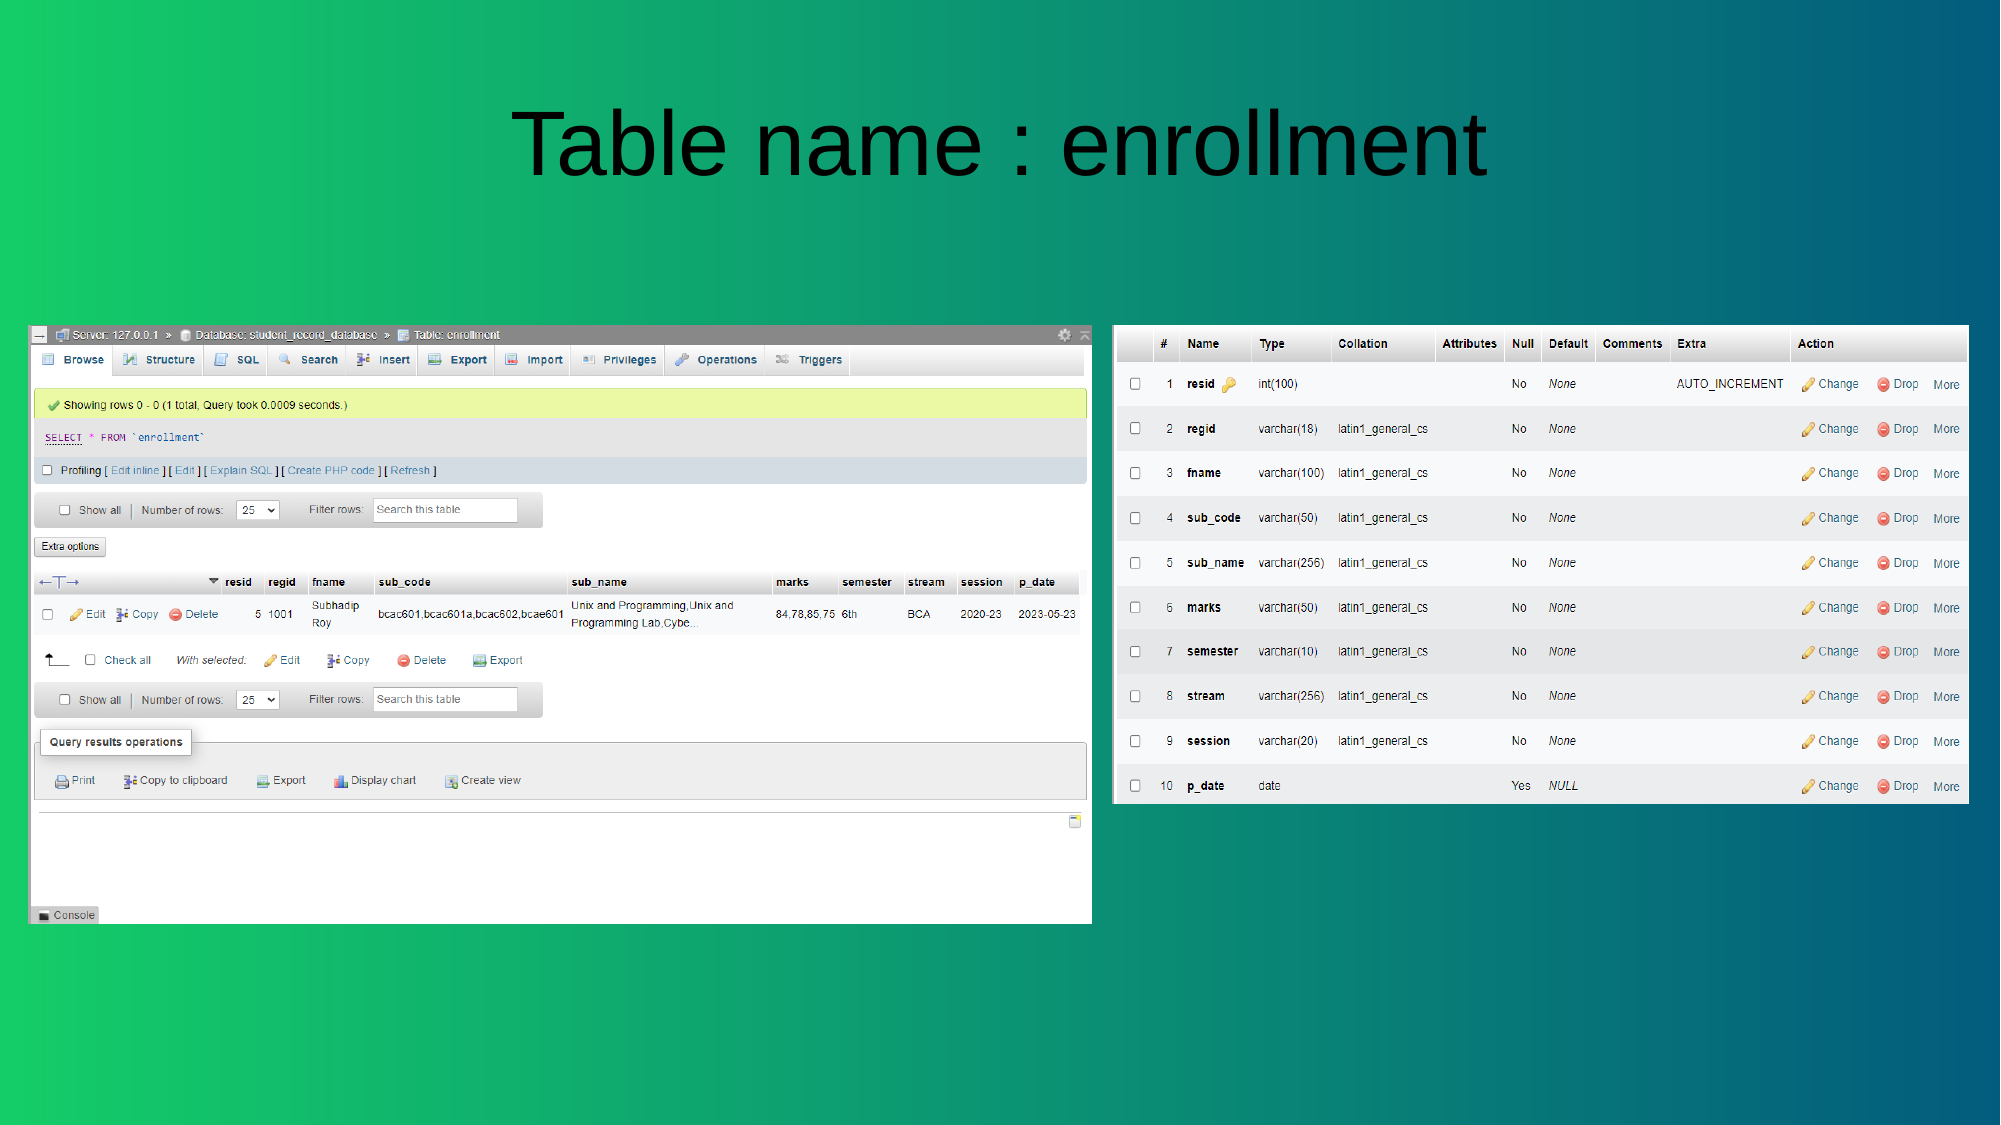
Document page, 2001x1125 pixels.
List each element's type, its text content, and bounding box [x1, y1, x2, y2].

title Table name : enrollment [99, 44, 1901, 233]
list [28, 325, 1092, 924]
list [1112, 325, 1969, 804]
